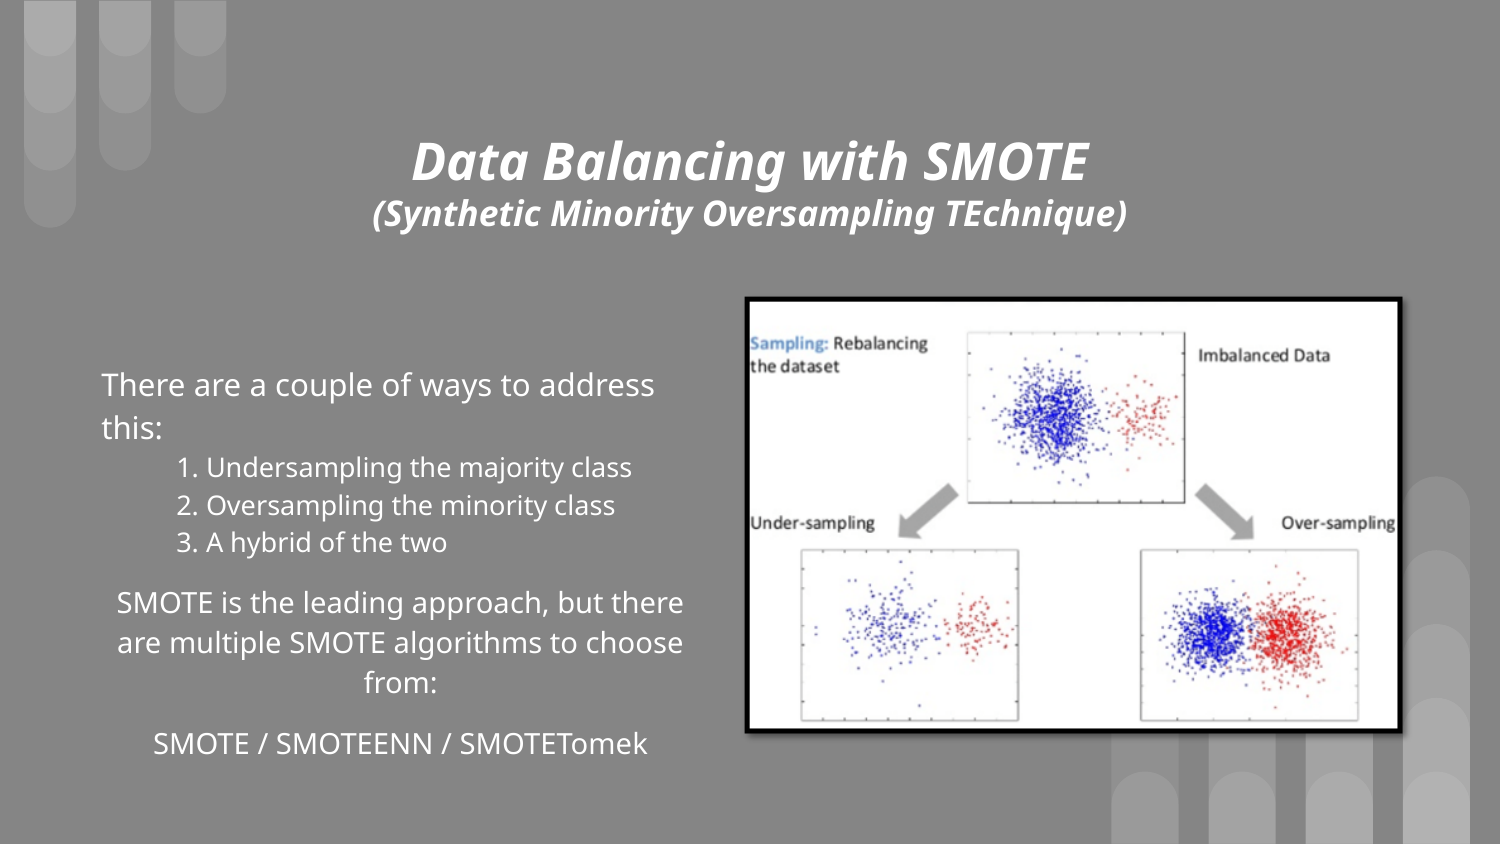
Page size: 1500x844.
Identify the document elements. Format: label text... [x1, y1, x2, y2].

title Data Balancing with SMOTE (Synthetic Minority Oversampling TEchnique) [346, 120, 1154, 242]
list There are a couple of ways to address this: 1. Undersampling the majority class 2. Oversampling the minority class 3. A hybrid of the two SMOTE is the leading approach, but there are multiple SMOTE algorithms to choose from: SMOTE / SMOTEENN / SMOTETomek [86, 344, 716, 694]
picture [741, 293, 1415, 746]
